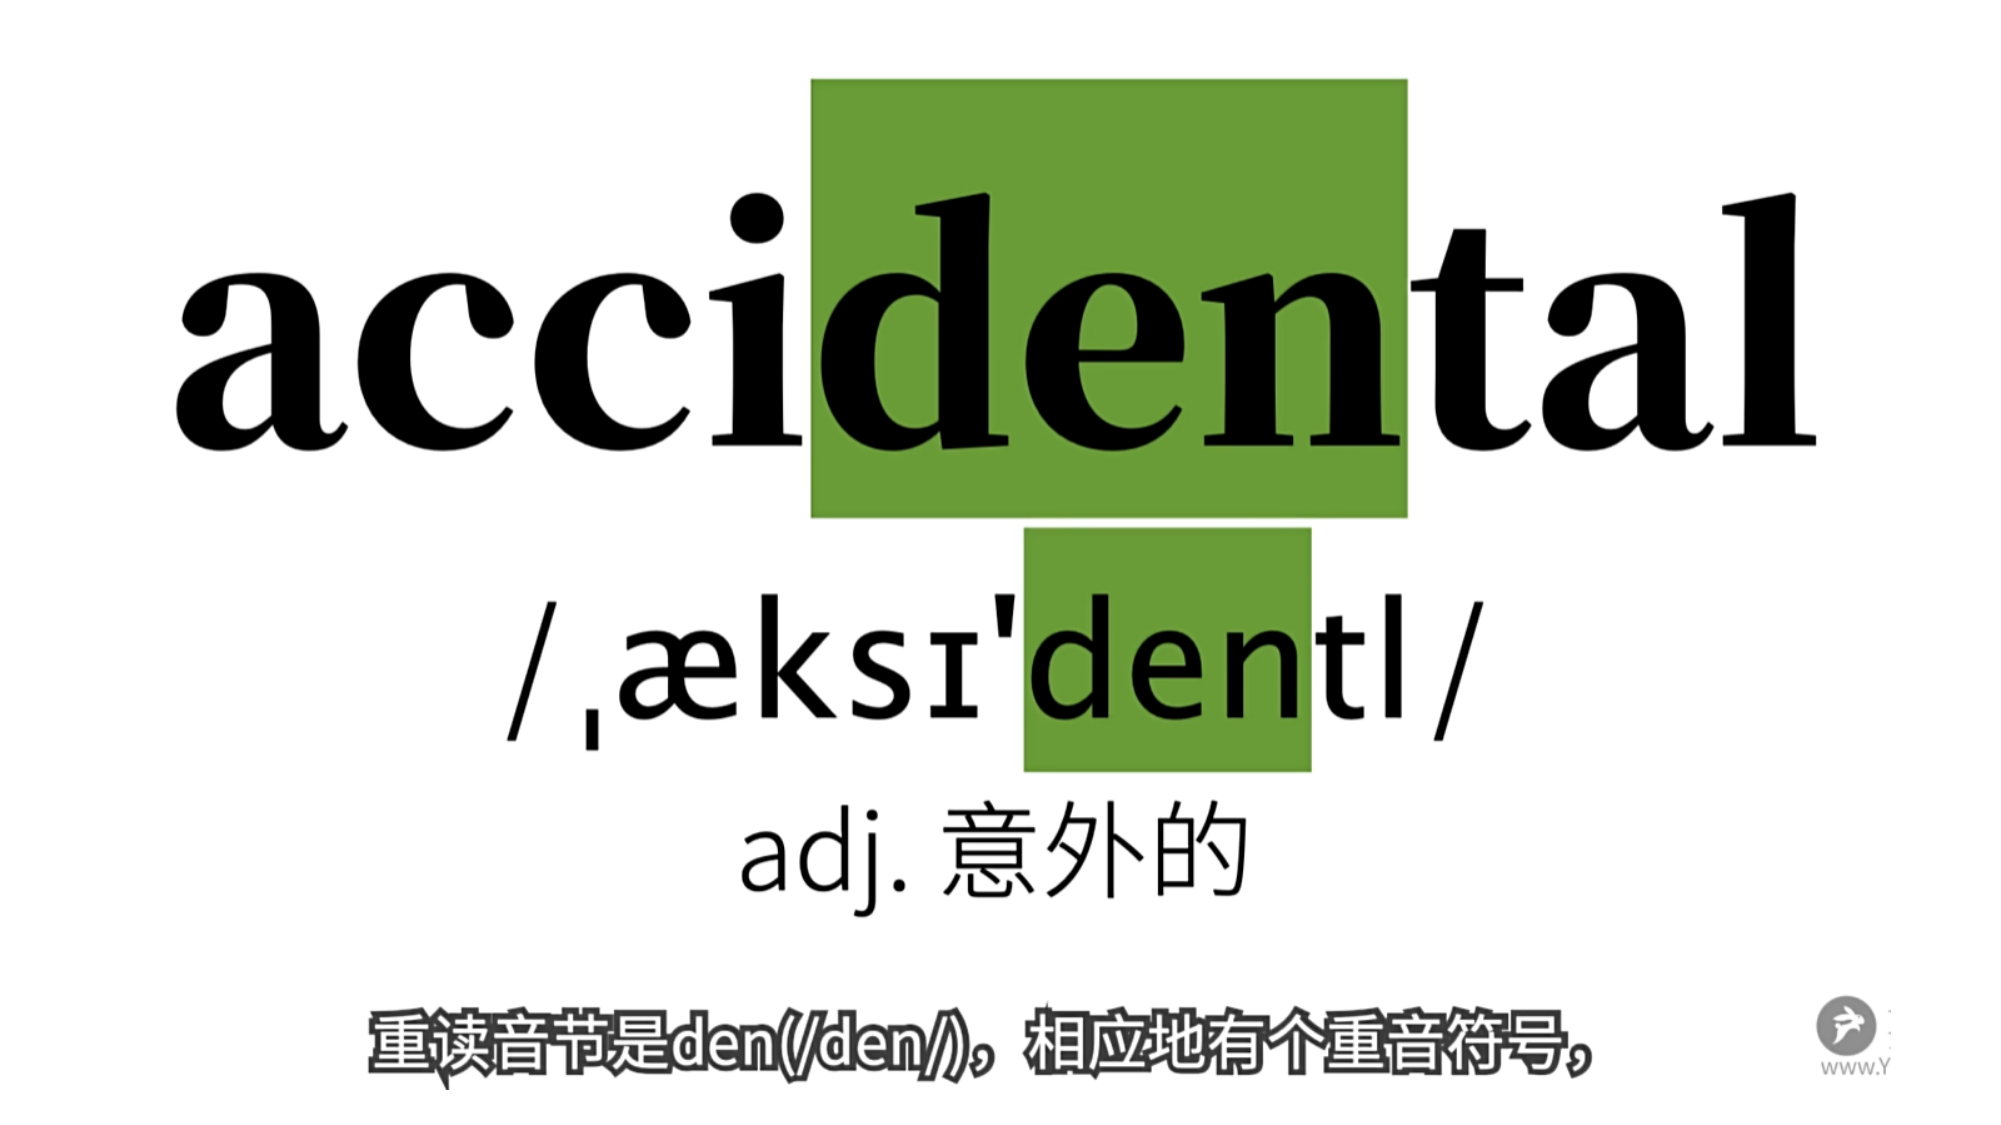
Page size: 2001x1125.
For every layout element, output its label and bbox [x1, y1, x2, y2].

picture [108, 34, 1892, 1091]
